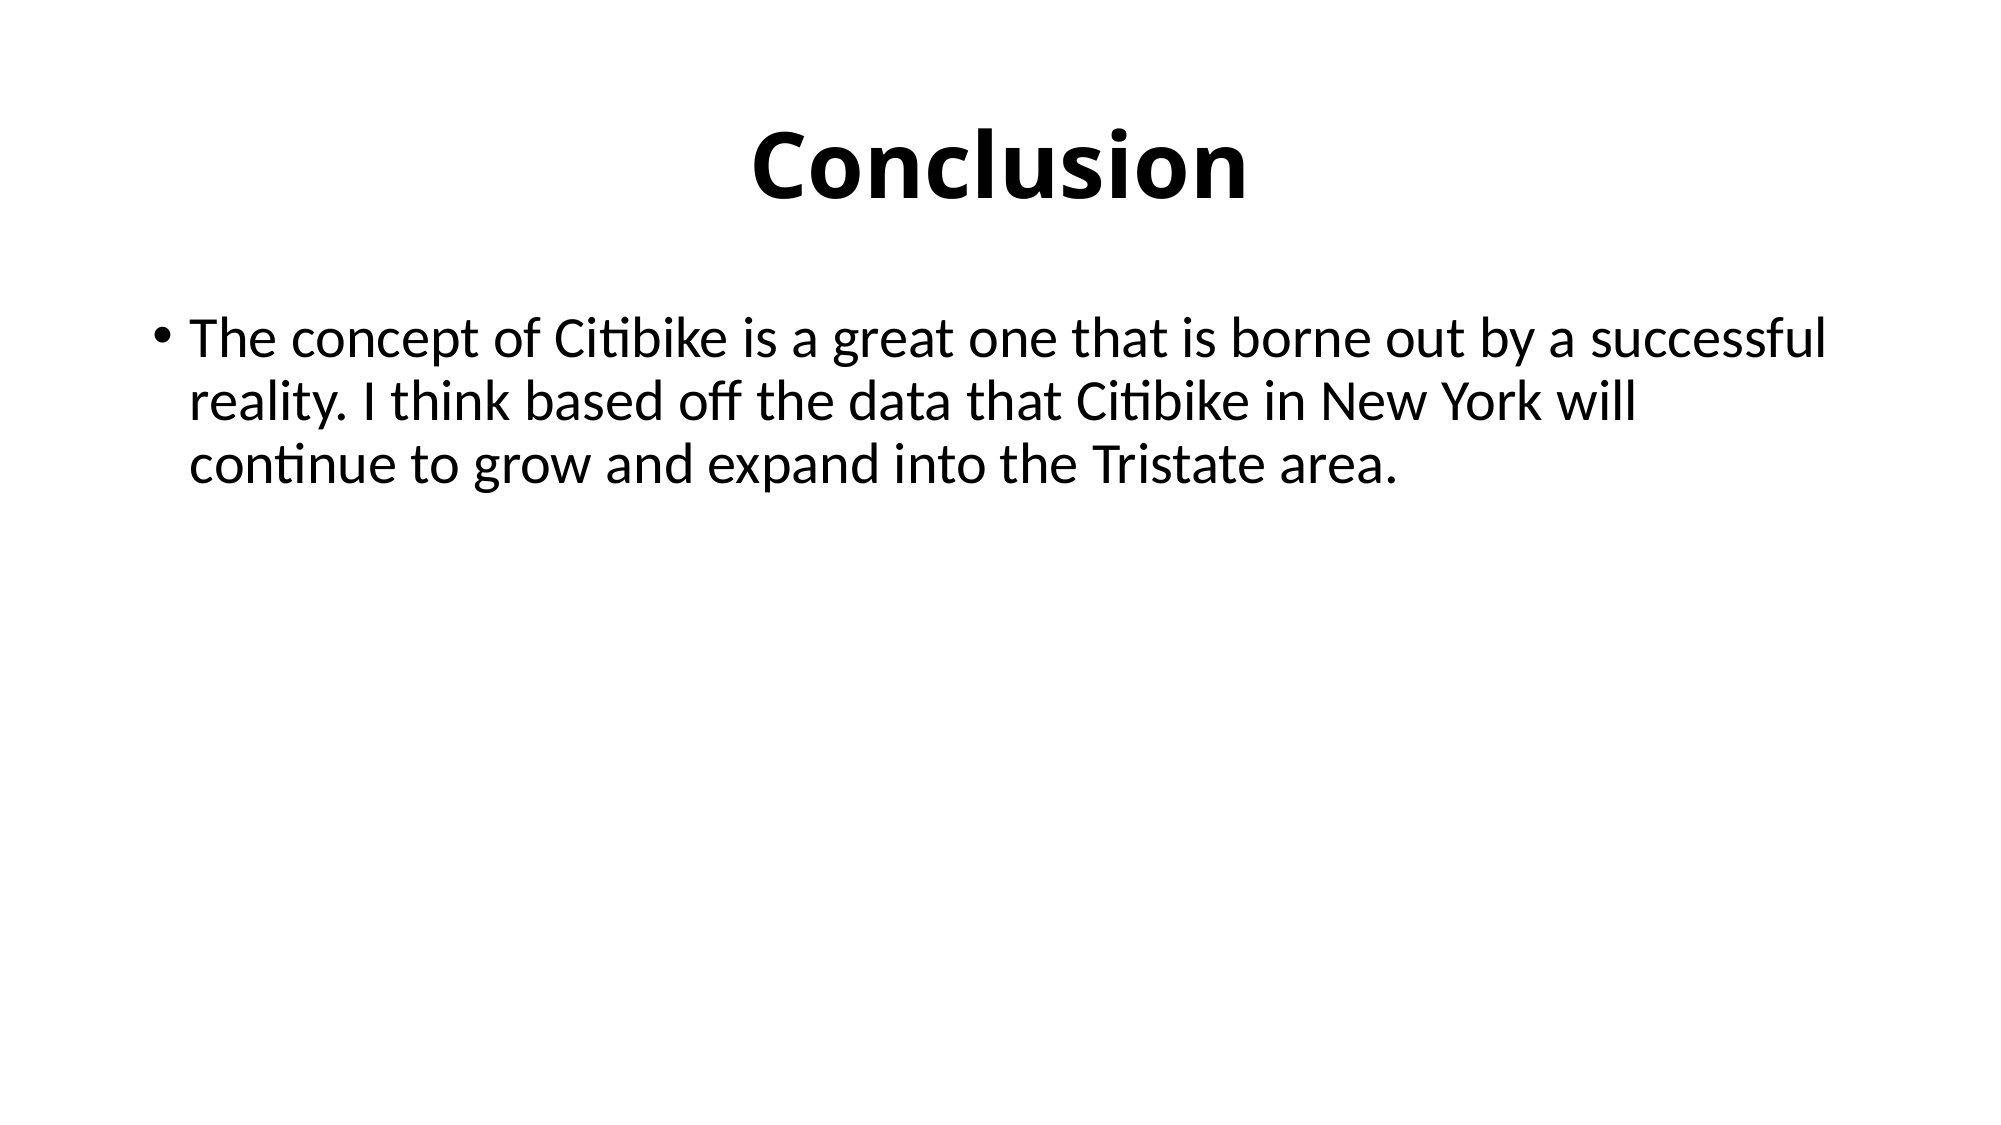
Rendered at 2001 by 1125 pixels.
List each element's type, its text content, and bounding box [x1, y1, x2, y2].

list The concept of Citibike is a great one that is borne out by a successful reality. I think based off the data that Citibike in New York will continue to grow and expand into the Tristate area. [137, 299, 1863, 1014]
title Conclusion [137, 59, 1863, 278]
